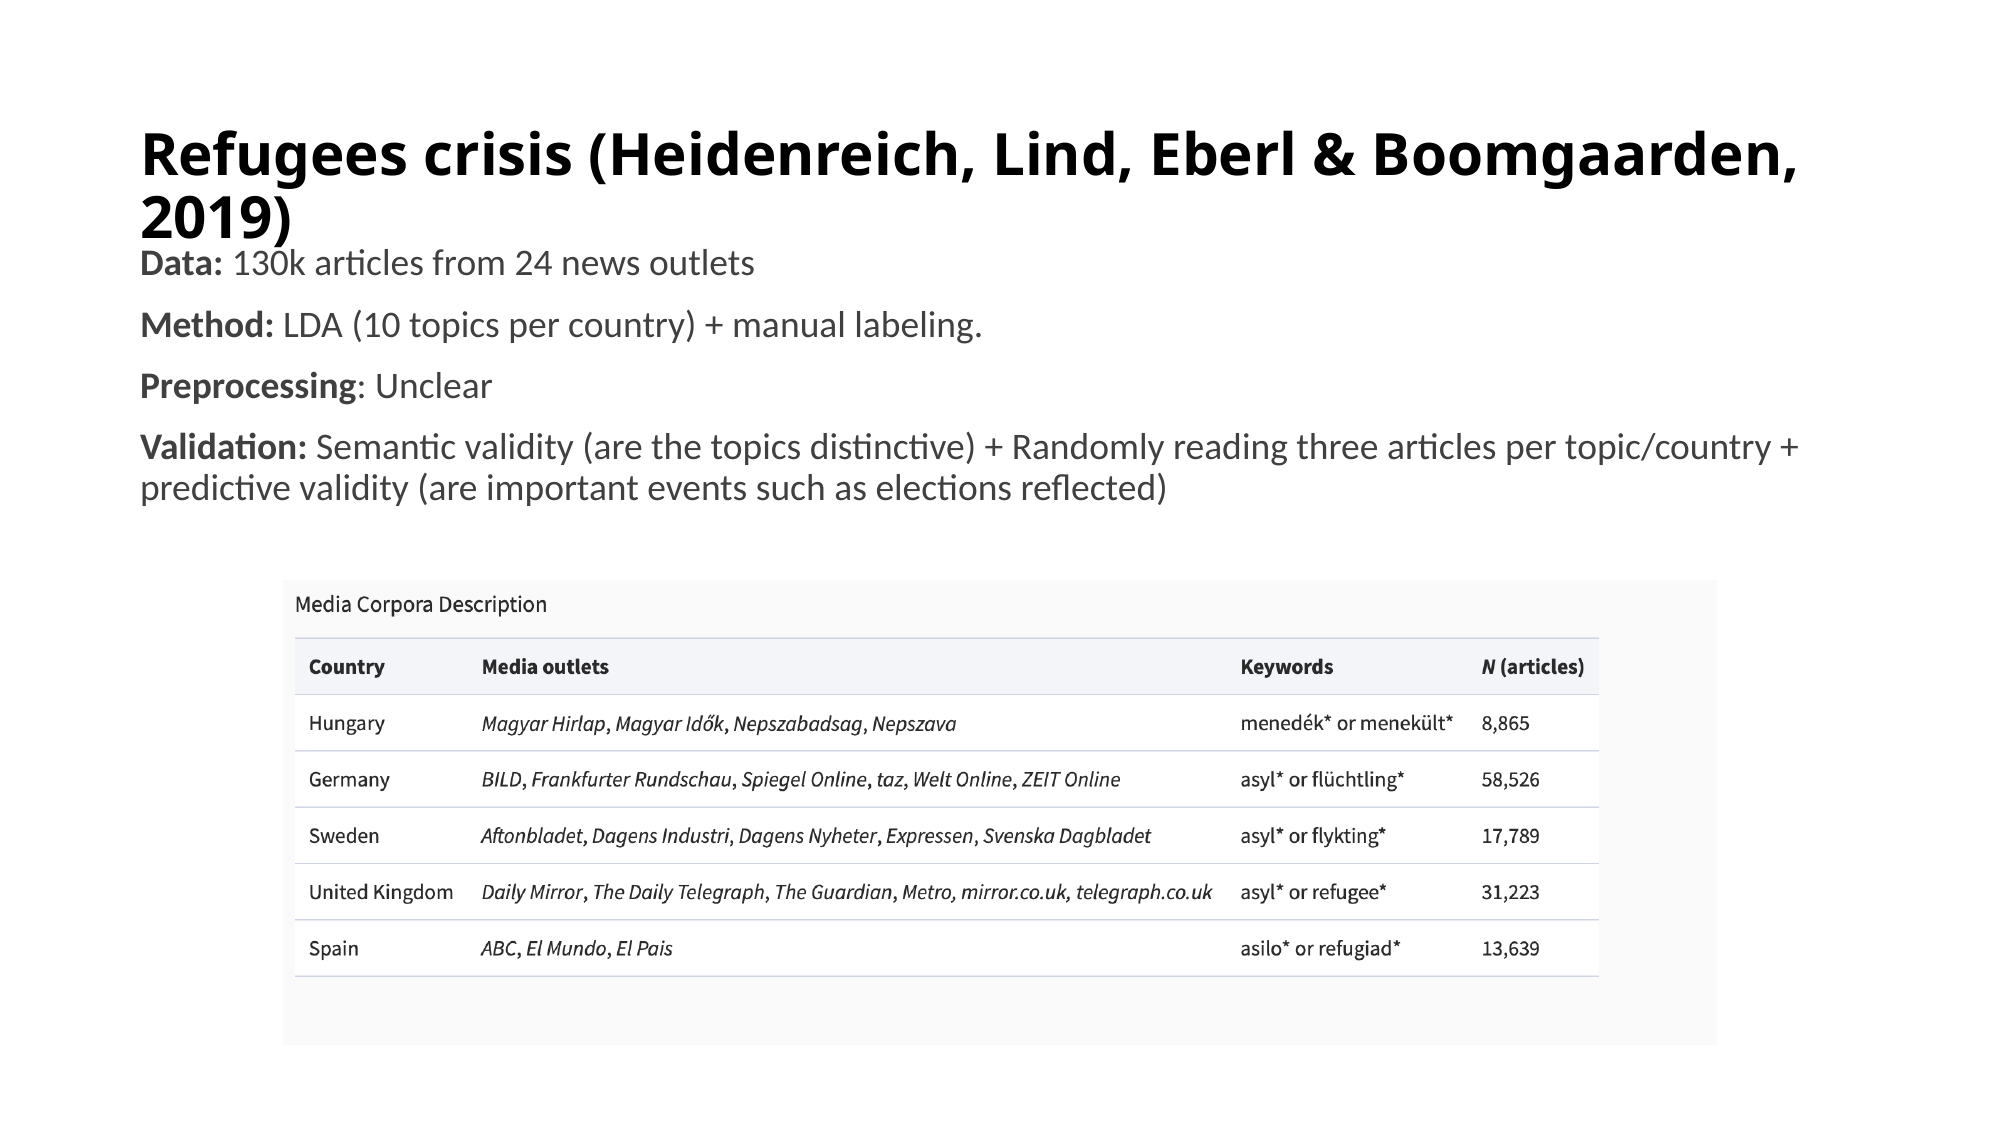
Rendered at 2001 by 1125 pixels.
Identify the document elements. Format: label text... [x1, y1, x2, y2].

picture [283, 580, 1717, 1045]
title Refugees crisis (Heidenreich, Lind, Eberl & Boomgaarden, 2019) [125, 117, 1908, 235]
text_box Data: 130k articles from 24 news outlets Method: LDA (10 topics per country) + manual labeling. Preprocessing: Unclear Validation: Semantic validity (are the topics distinctive) + Randomly reading three articles per topic/country + predictive validity (are important events such as elections reflected) [124, 235, 1908, 731]
